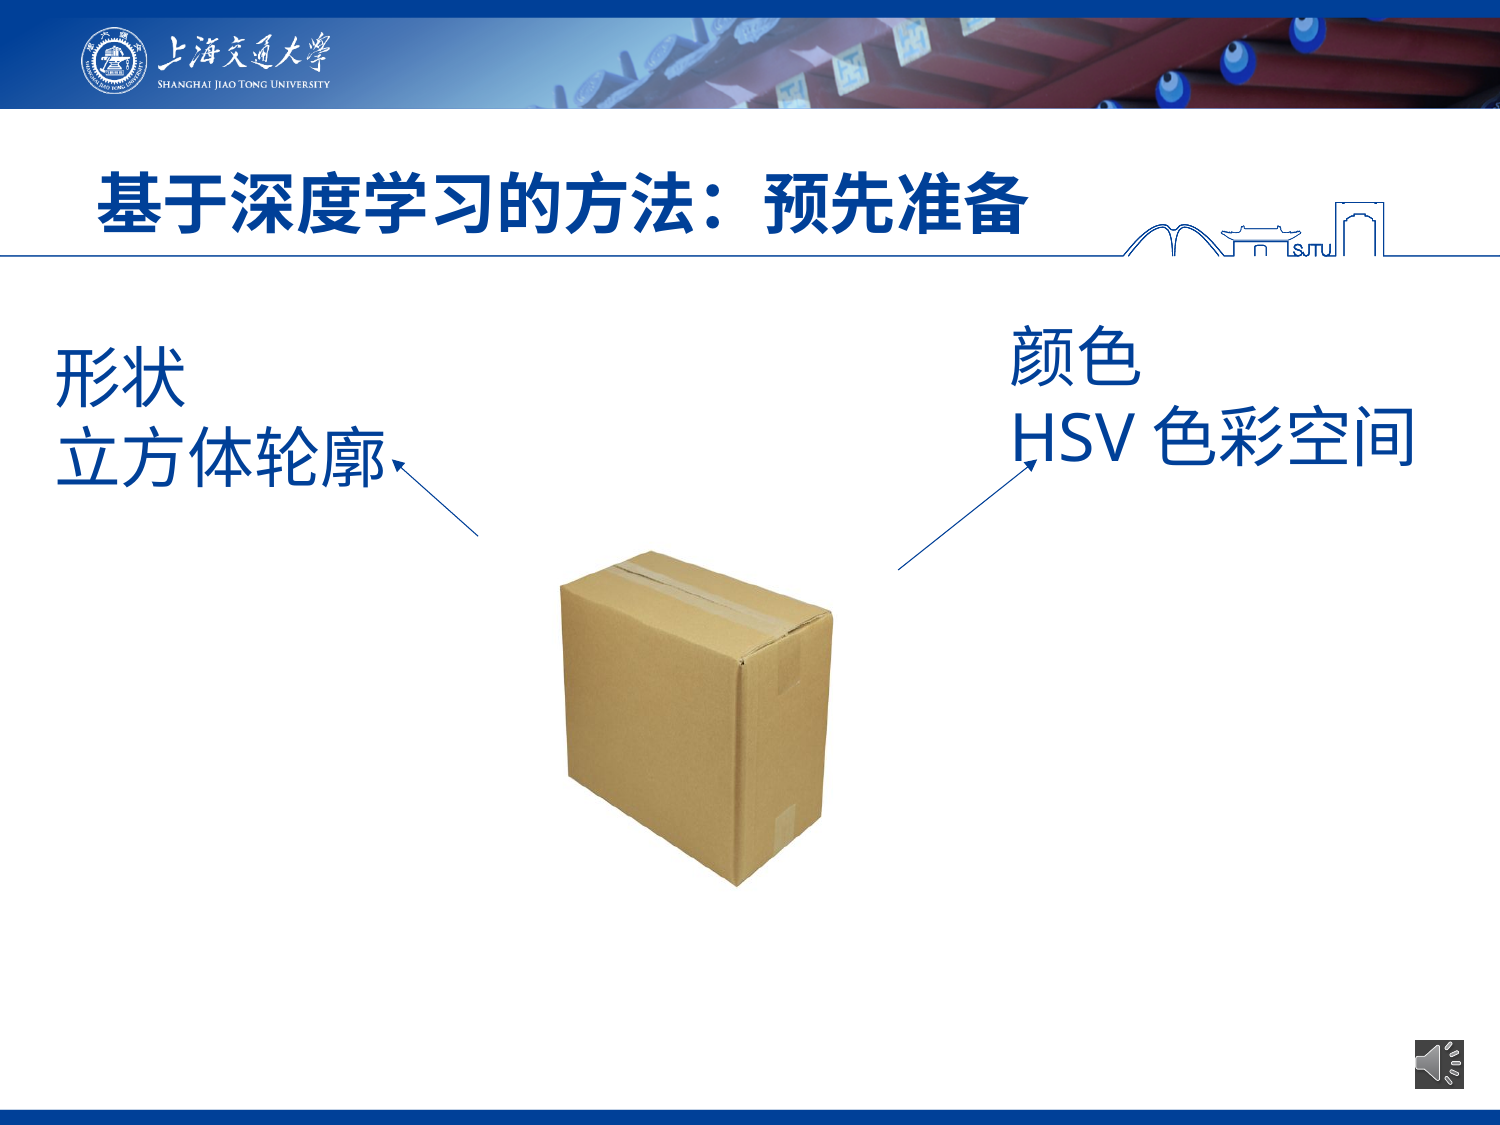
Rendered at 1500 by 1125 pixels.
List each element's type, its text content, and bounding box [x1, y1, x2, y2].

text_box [898, 459, 1038, 570]
text_box 形状 立方体轮廓 [39, 328, 407, 504]
picture [433, 483, 939, 938]
title 基于深度学习的方法：预先准备 [81, 160, 1455, 255]
text_box 颜色 HSV色彩空间 [994, 306, 1458, 482]
picture [0, 18, 1500, 109]
picture [1414, 1039, 1465, 1090]
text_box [391, 459, 479, 537]
